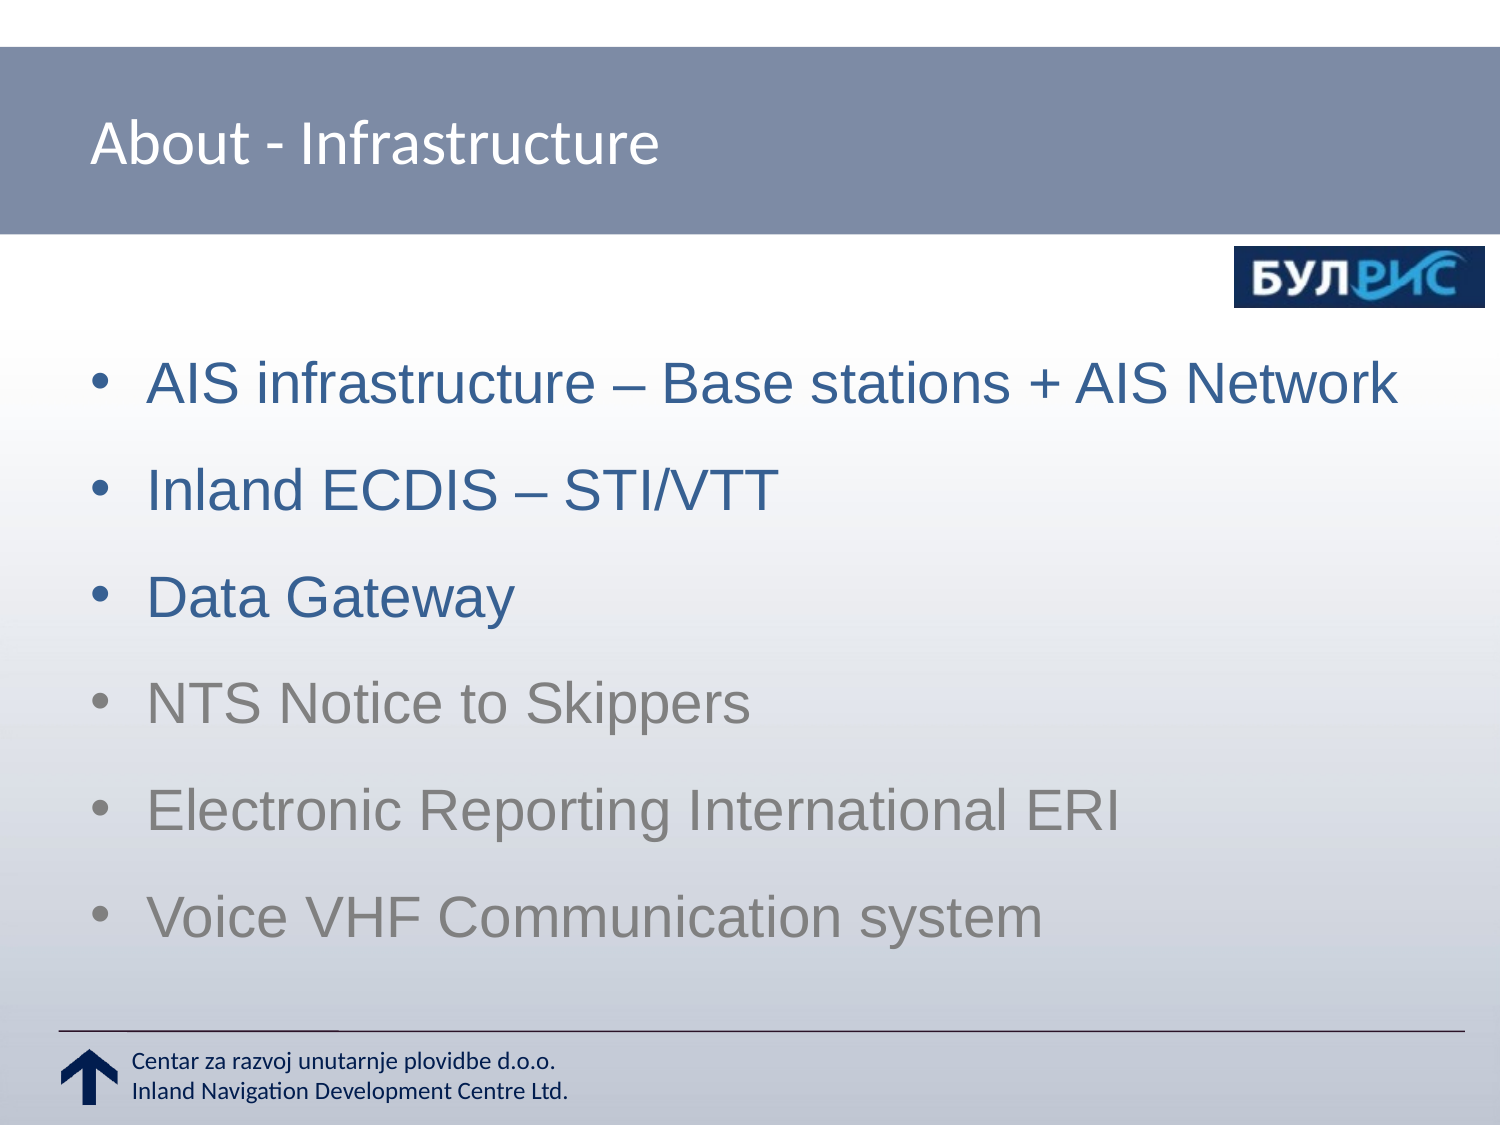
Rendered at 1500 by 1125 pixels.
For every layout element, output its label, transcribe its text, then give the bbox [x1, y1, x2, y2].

title About - Infrastructure [74, 44, 1426, 233]
picture [0, 0, 1500, 46]
list AIS infrastructure – Base stations + AIS Network Inland ECDIS – STI/VTT Data Gateway NTS Notice to Skippers Electronic Reporting International ERI Voice VHF Communication system [74, 337, 1426, 1006]
picture [0, 235, 1500, 1125]
